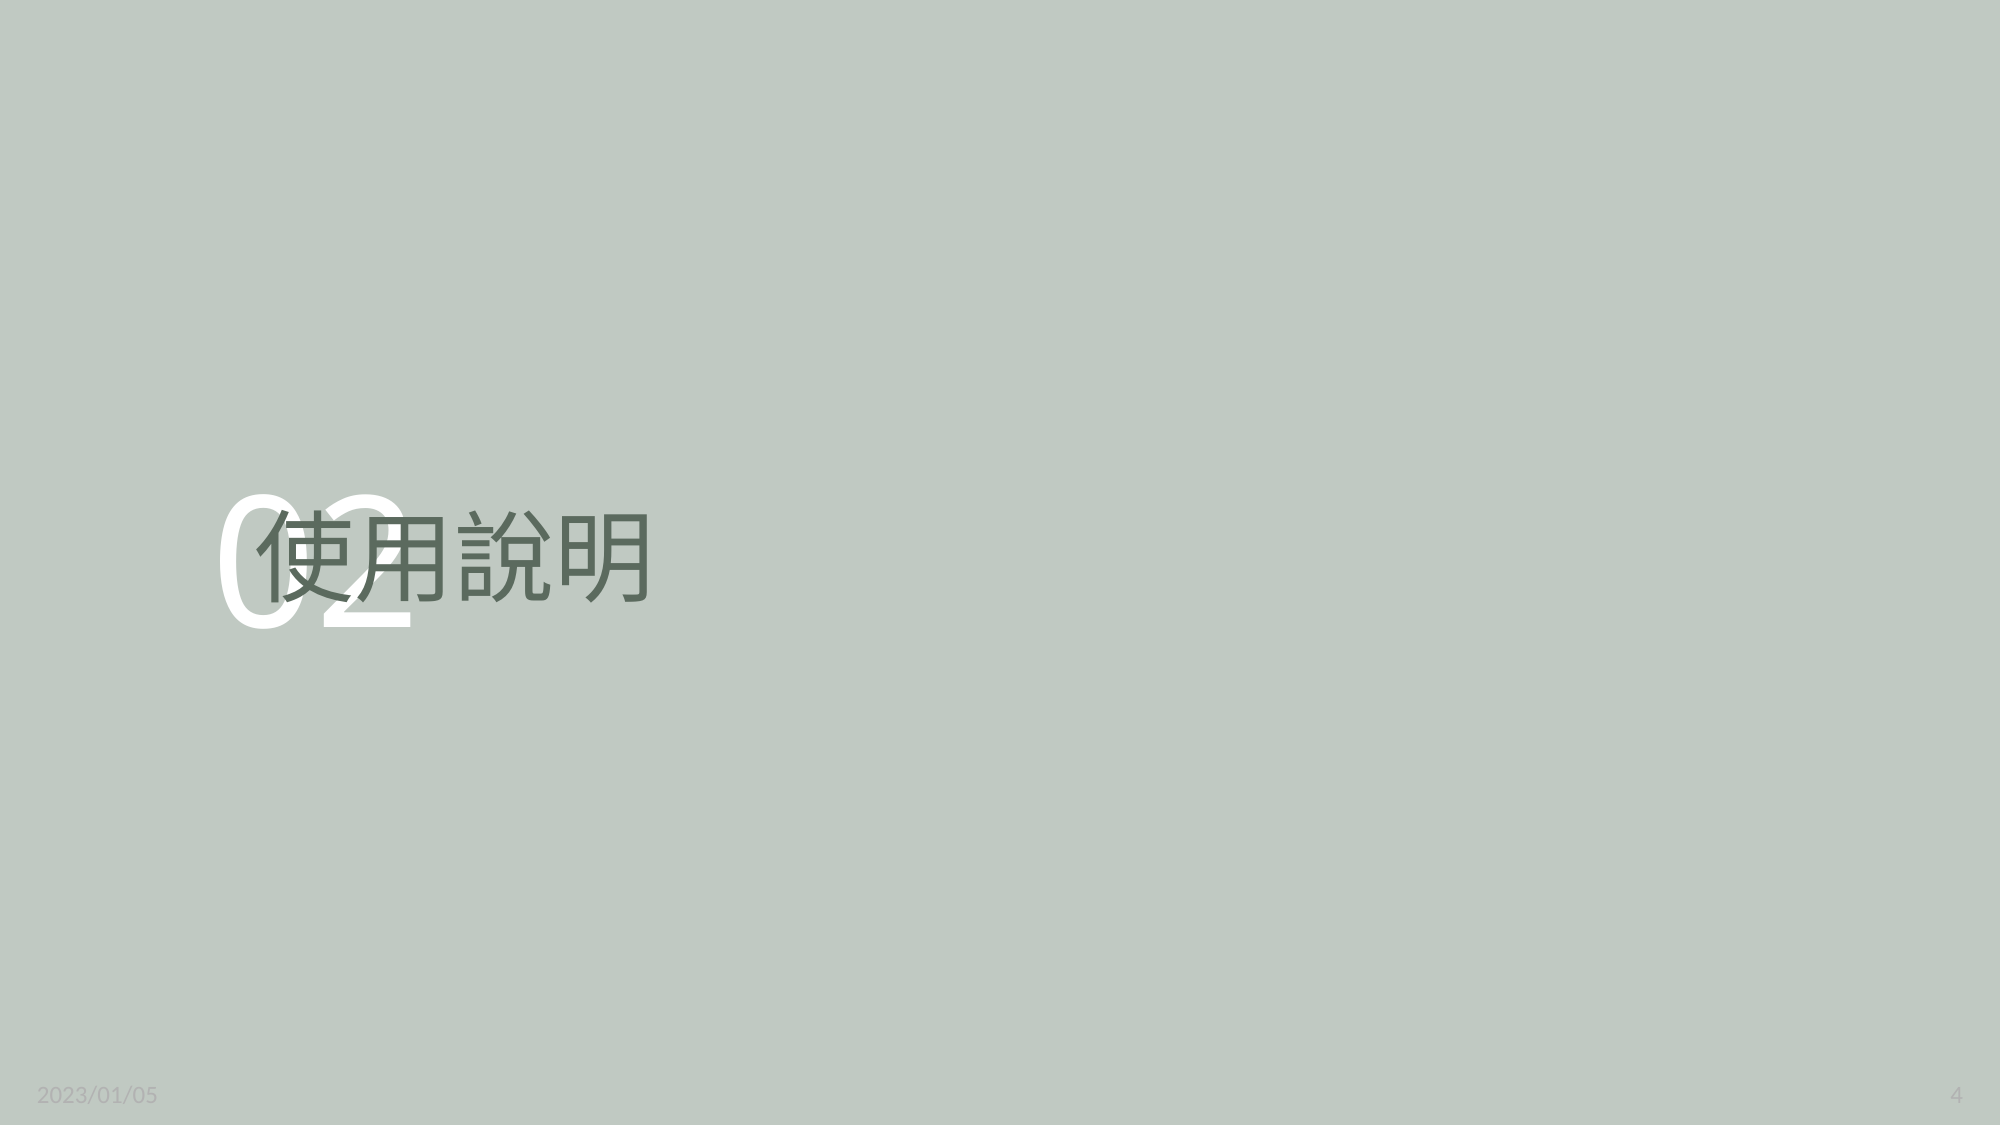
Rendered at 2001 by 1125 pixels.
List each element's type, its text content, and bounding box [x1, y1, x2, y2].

list 02 [196, 461, 587, 644]
title 使用說明 [239, 508, 1335, 617]
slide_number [21, 1064, 472, 1124]
slide_number 4 [1897, 1064, 1979, 1124]
